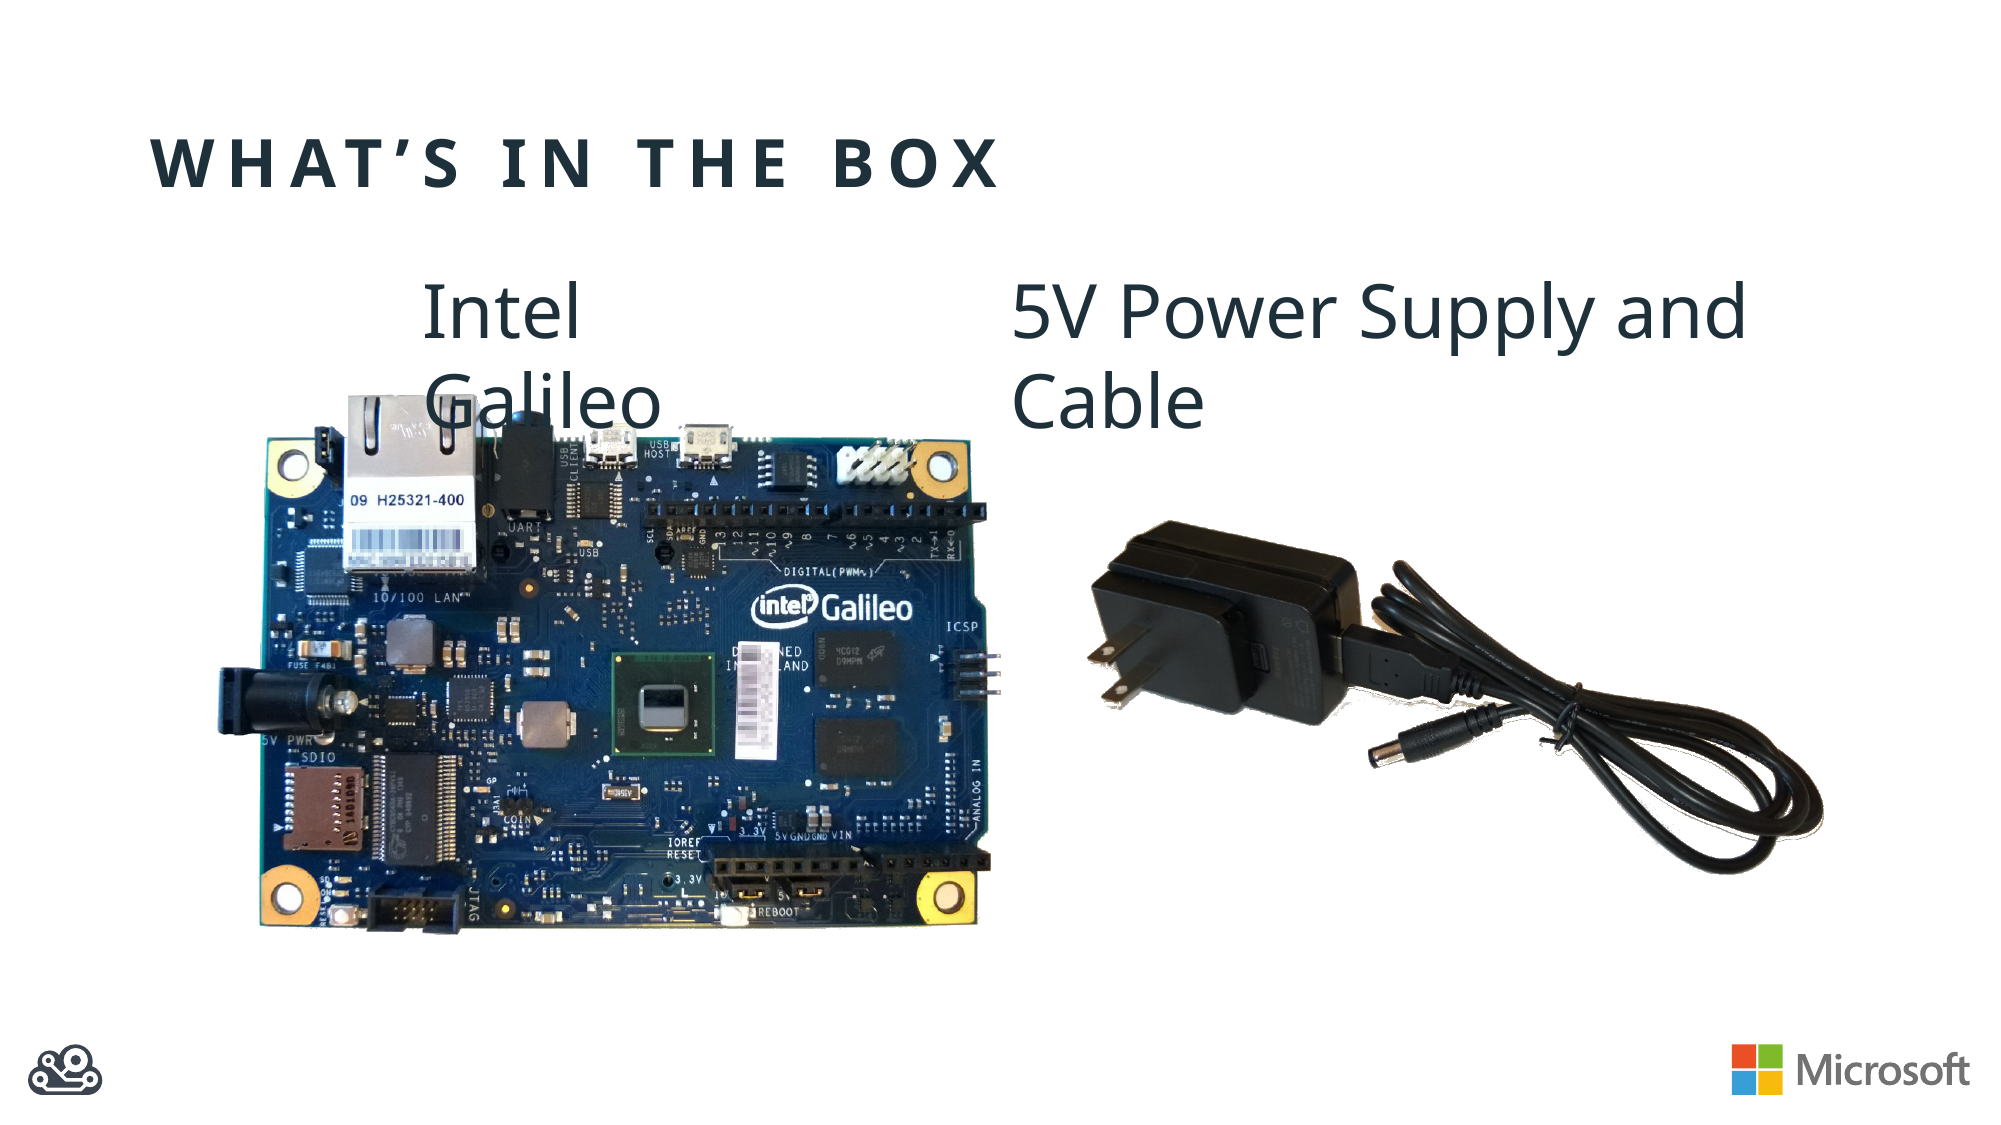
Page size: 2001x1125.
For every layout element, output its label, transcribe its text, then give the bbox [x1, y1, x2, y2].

title What’s in the box [135, 57, 1860, 275]
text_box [216, 256, 1001, 935]
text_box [995, 256, 1917, 875]
